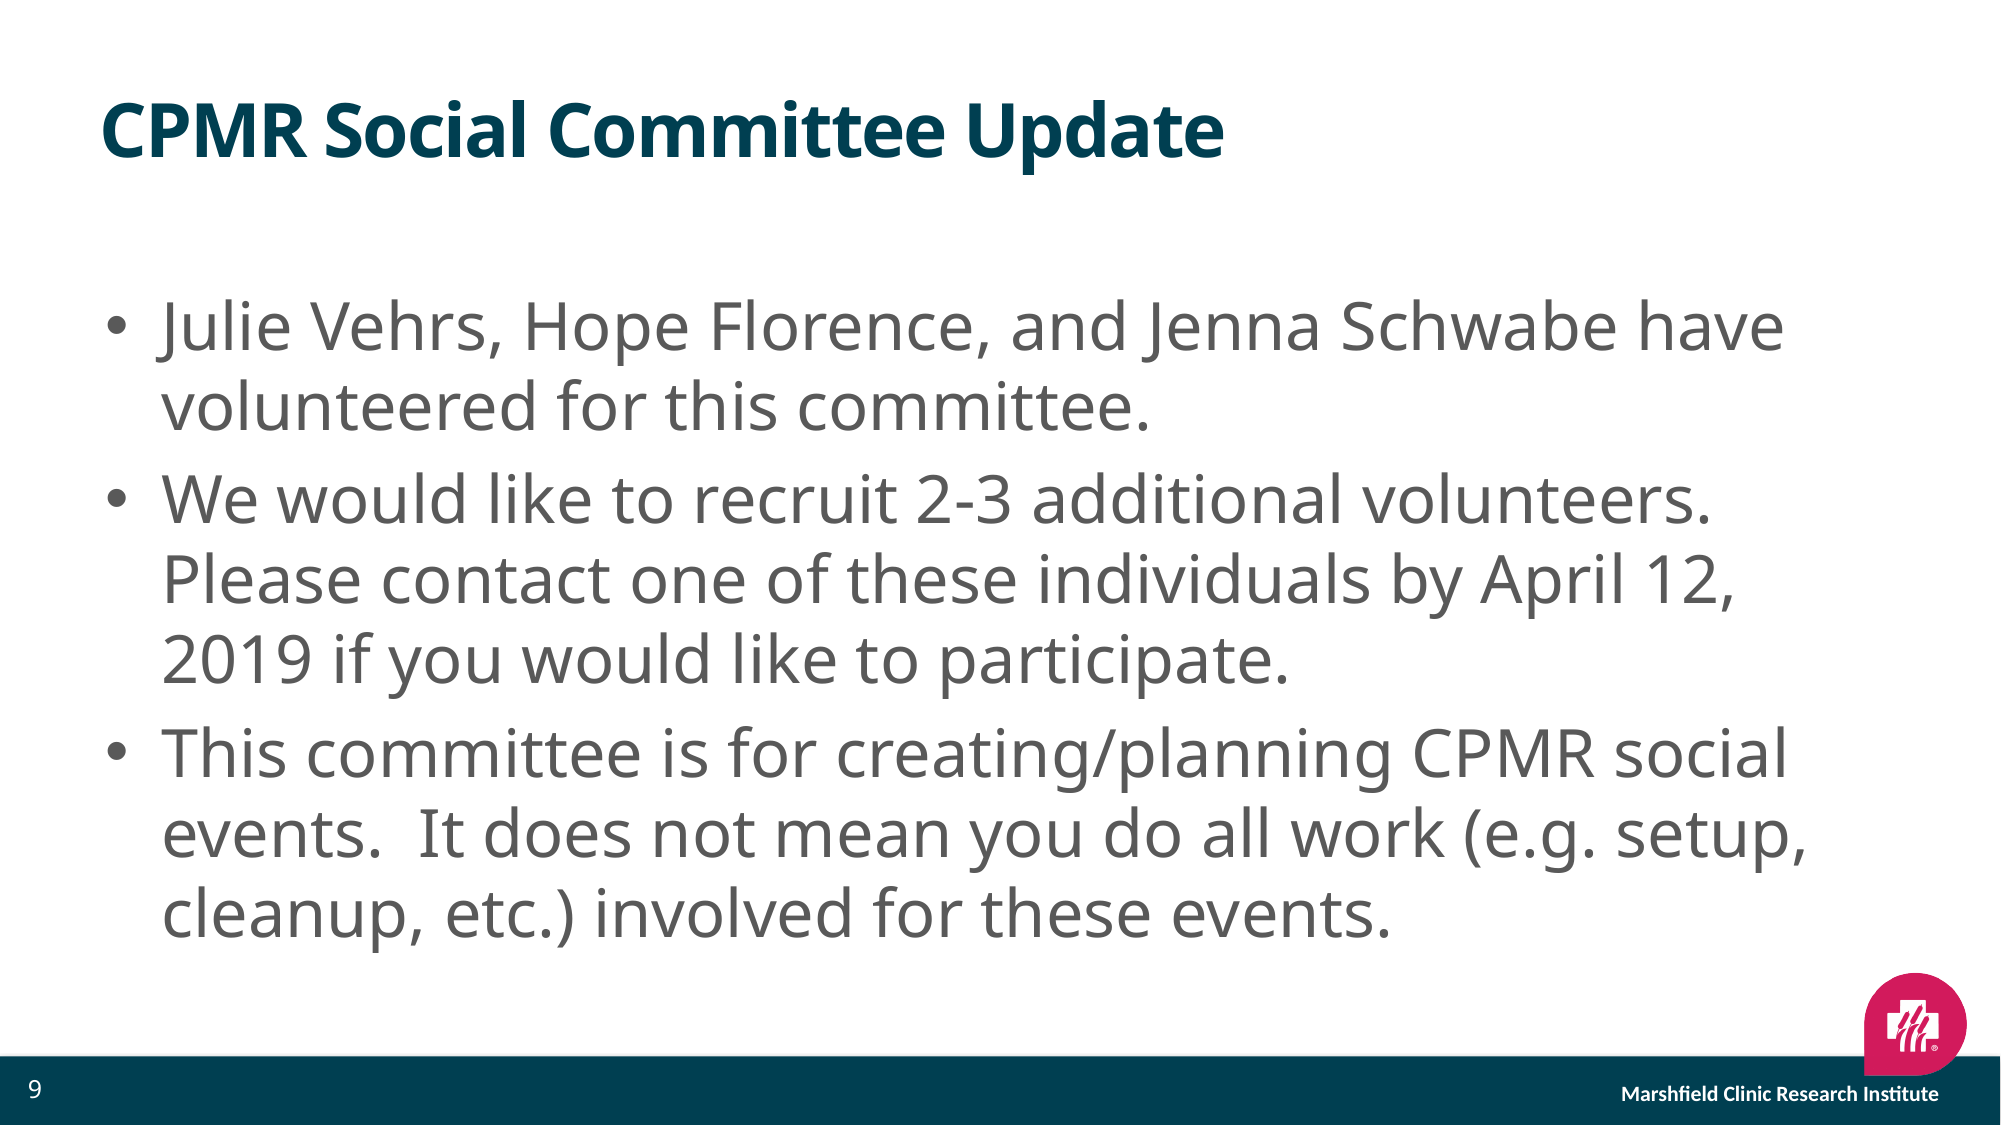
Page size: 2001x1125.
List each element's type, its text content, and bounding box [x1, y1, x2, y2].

picture [1838, 1091, 1844, 1100]
picture [1882, 1091, 1888, 1100]
picture [1870, 1091, 1879, 1100]
title CPMR Social Committee Update [84, 69, 1852, 187]
picture [1929, 1091, 1938, 1100]
picture [1848, 1086, 1856, 1100]
picture [1890, 1088, 1908, 1100]
slide_number 9 [12, 1060, 91, 1121]
picture [1835, 953, 1989, 1075]
picture [1922, 1088, 1927, 1100]
list Julie Vehrs, Hope Florence, and Jenna Schwabe have volunteered for this committee. We would like to recruit 2-3 additional volunteers. Please contact one of these individuals by April 12, 2019 if you would like to participate. This committee is for creating/planning CPMR social events. It does not mean you do all work (e.g. setup, cleanup, etc.) involved for these events. [90, 276, 1857, 971]
